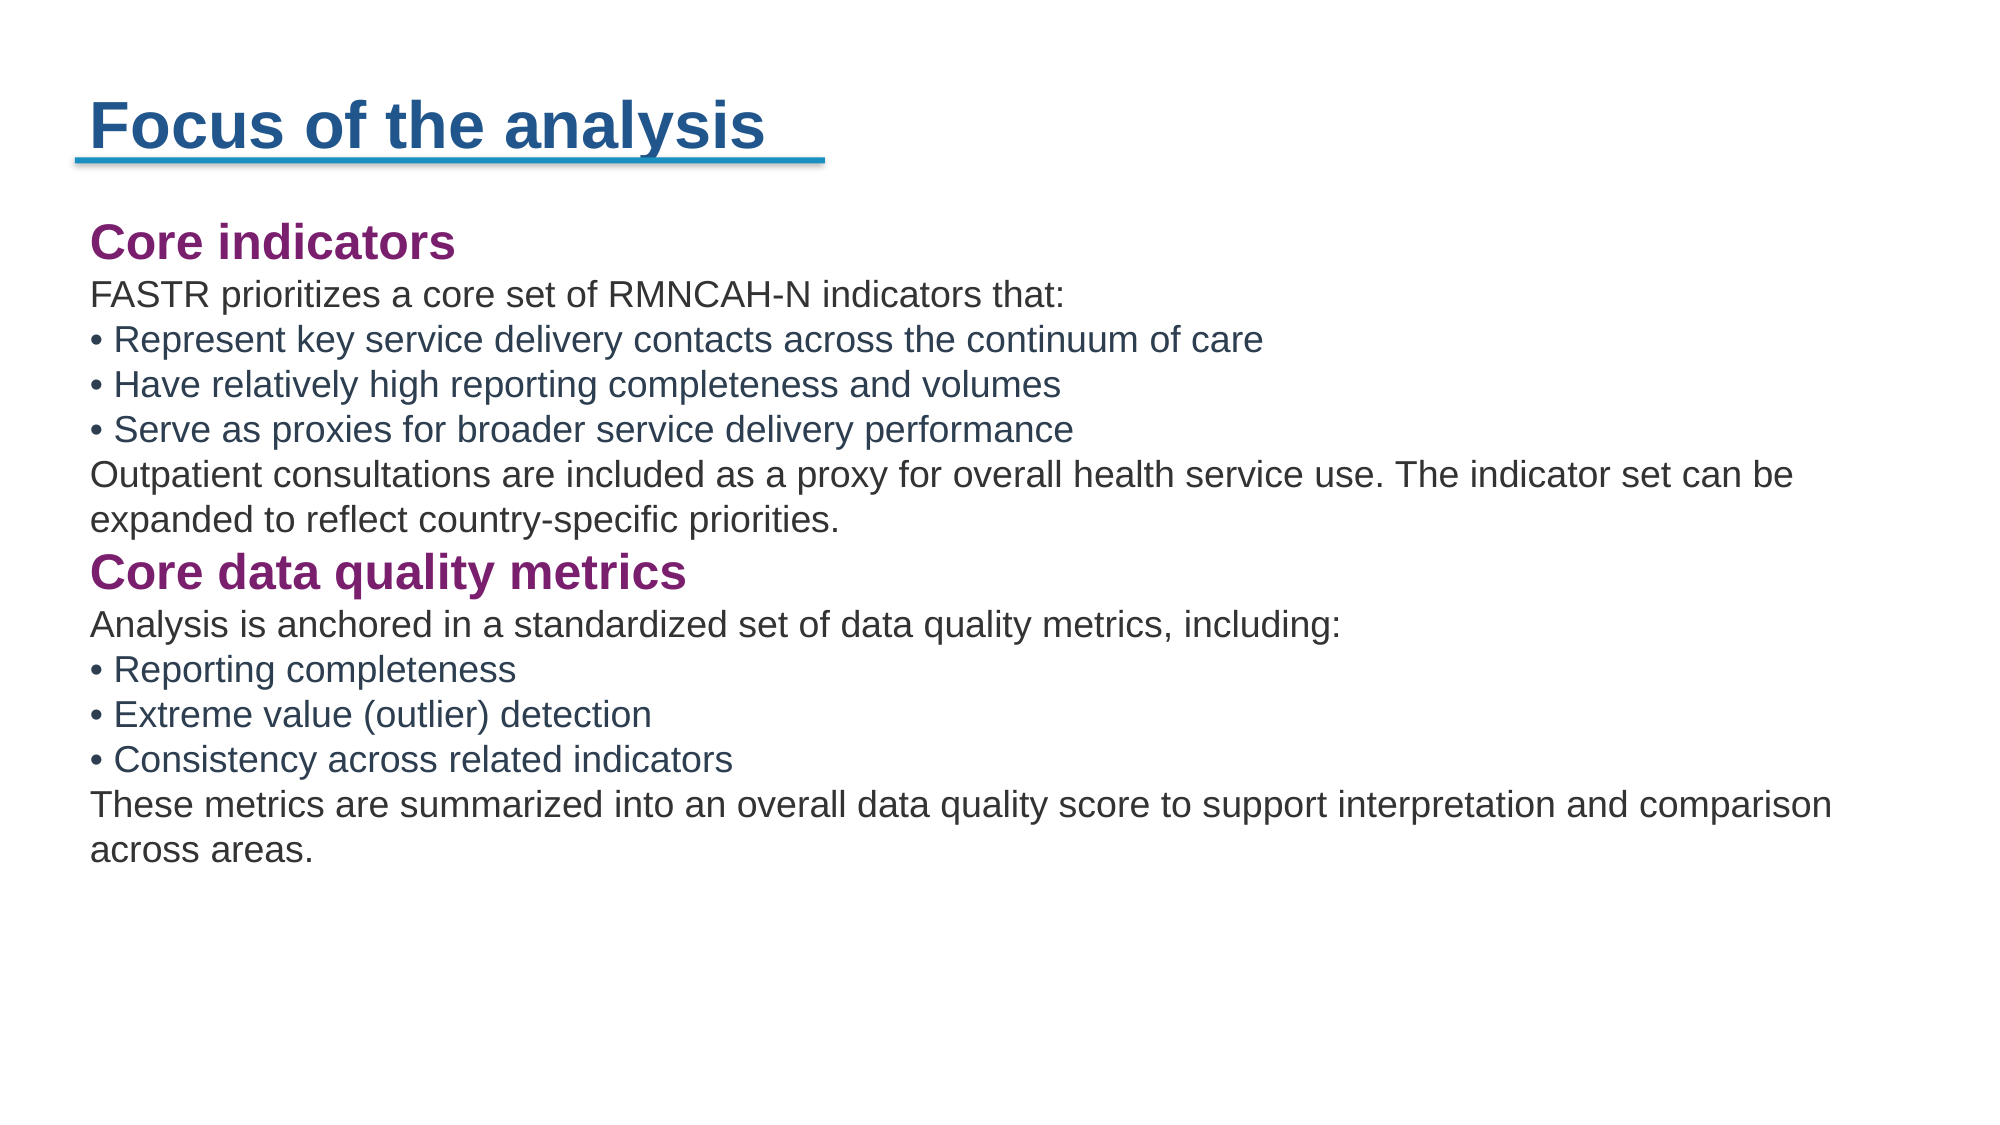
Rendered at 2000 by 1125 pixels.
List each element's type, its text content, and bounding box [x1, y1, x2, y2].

text_box [74, 157, 826, 164]
text_box Focus of the analysis [74, 74, 1925, 165]
text_box Core indicators FASTR prioritizes a core set of RMNCAH-N indicators that: • Represent key service delivery contacts across the continuum of care • Have relatively high reporting completeness and volumes • Serve as proxies for broader service delivery performance Outpatient consultations are included as a proxy for overall health service use. The indicator set can be expanded to reflect country-specific priorities. Core data quality metrics Analysis is anchored in a standardized set of data quality metrics, including: • Reporting completeness • Extreme value (outlier) detection • Consistency across related indicators These metrics are summarized into an overall data quality score to support interpretation and comparison across areas. [74, 202, 1925, 878]
